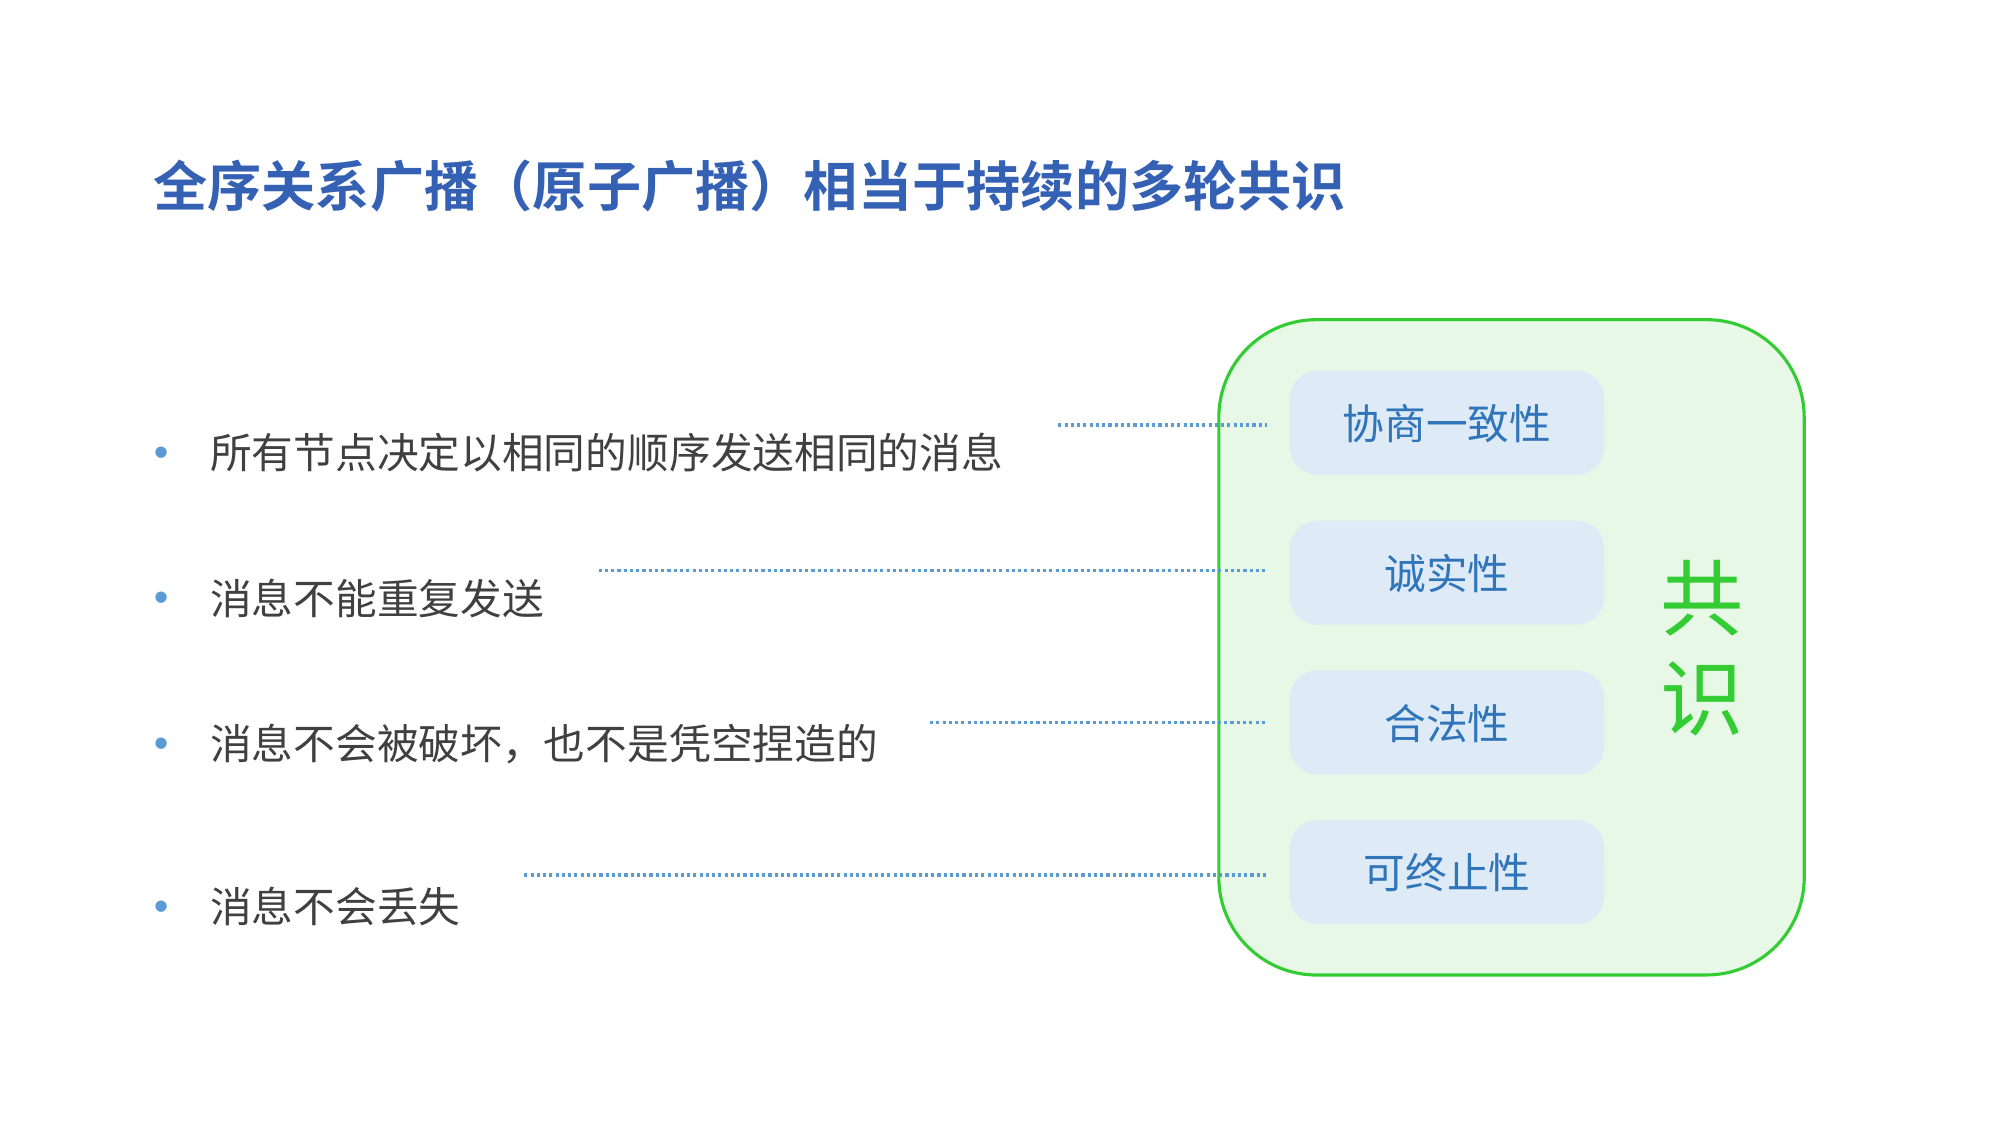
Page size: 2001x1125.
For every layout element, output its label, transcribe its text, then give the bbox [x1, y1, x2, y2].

text_box 全序关系广播（原子广播）相当于持续的多轮共识 [138, 145, 1762, 225]
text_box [1218, 319, 1805, 975]
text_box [138, 319, 1605, 925]
